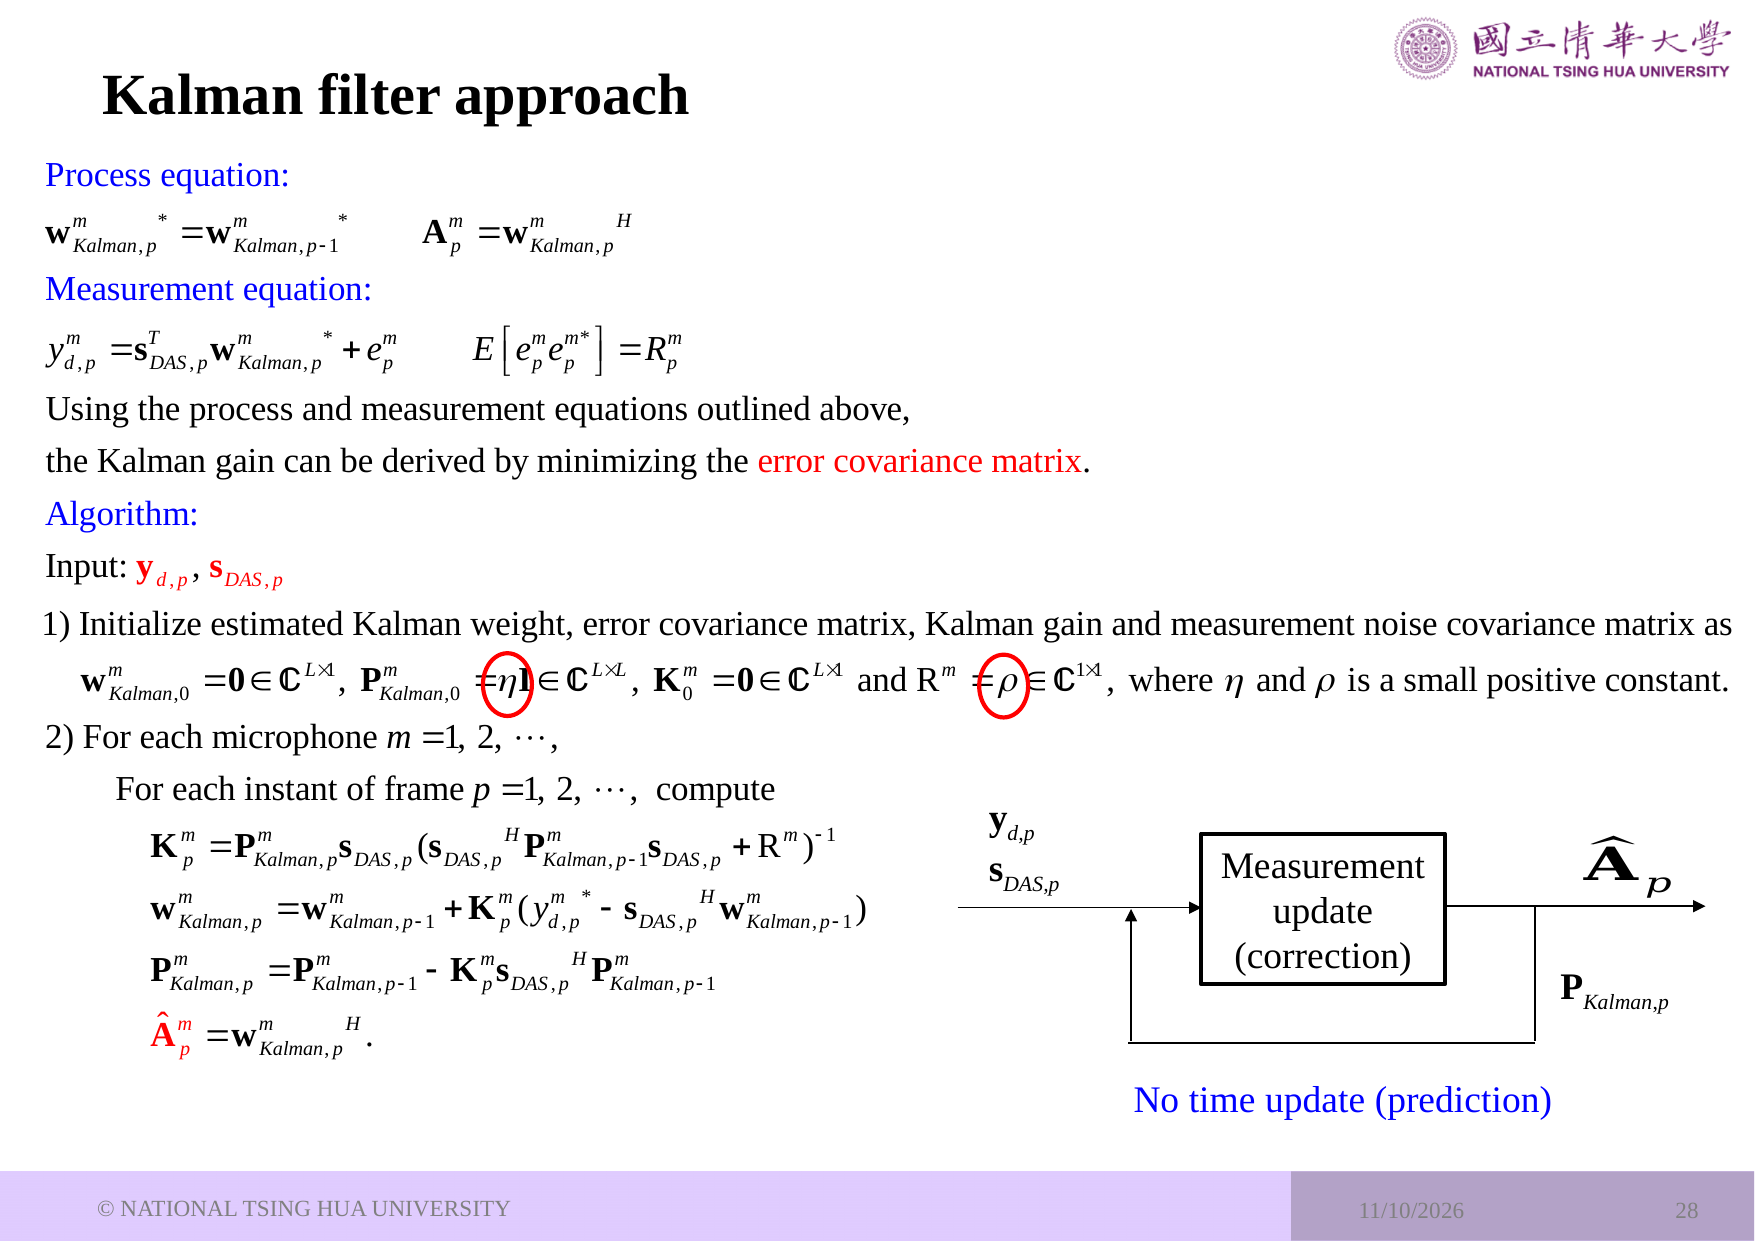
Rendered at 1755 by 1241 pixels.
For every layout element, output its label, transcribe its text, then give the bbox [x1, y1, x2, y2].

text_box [39, 153, 1740, 1068]
picture [1388, 2, 1755, 95]
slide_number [1343, 1180, 1551, 1239]
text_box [957, 785, 1715, 1129]
slide_number 28 [1577, 1180, 1714, 1239]
title Kalman filter approach [87, 35, 1257, 140]
footer © NATIONAL TSING HUA UNIVERSITY [82, 1177, 562, 1236]
picture [0, 1171, 1291, 1241]
